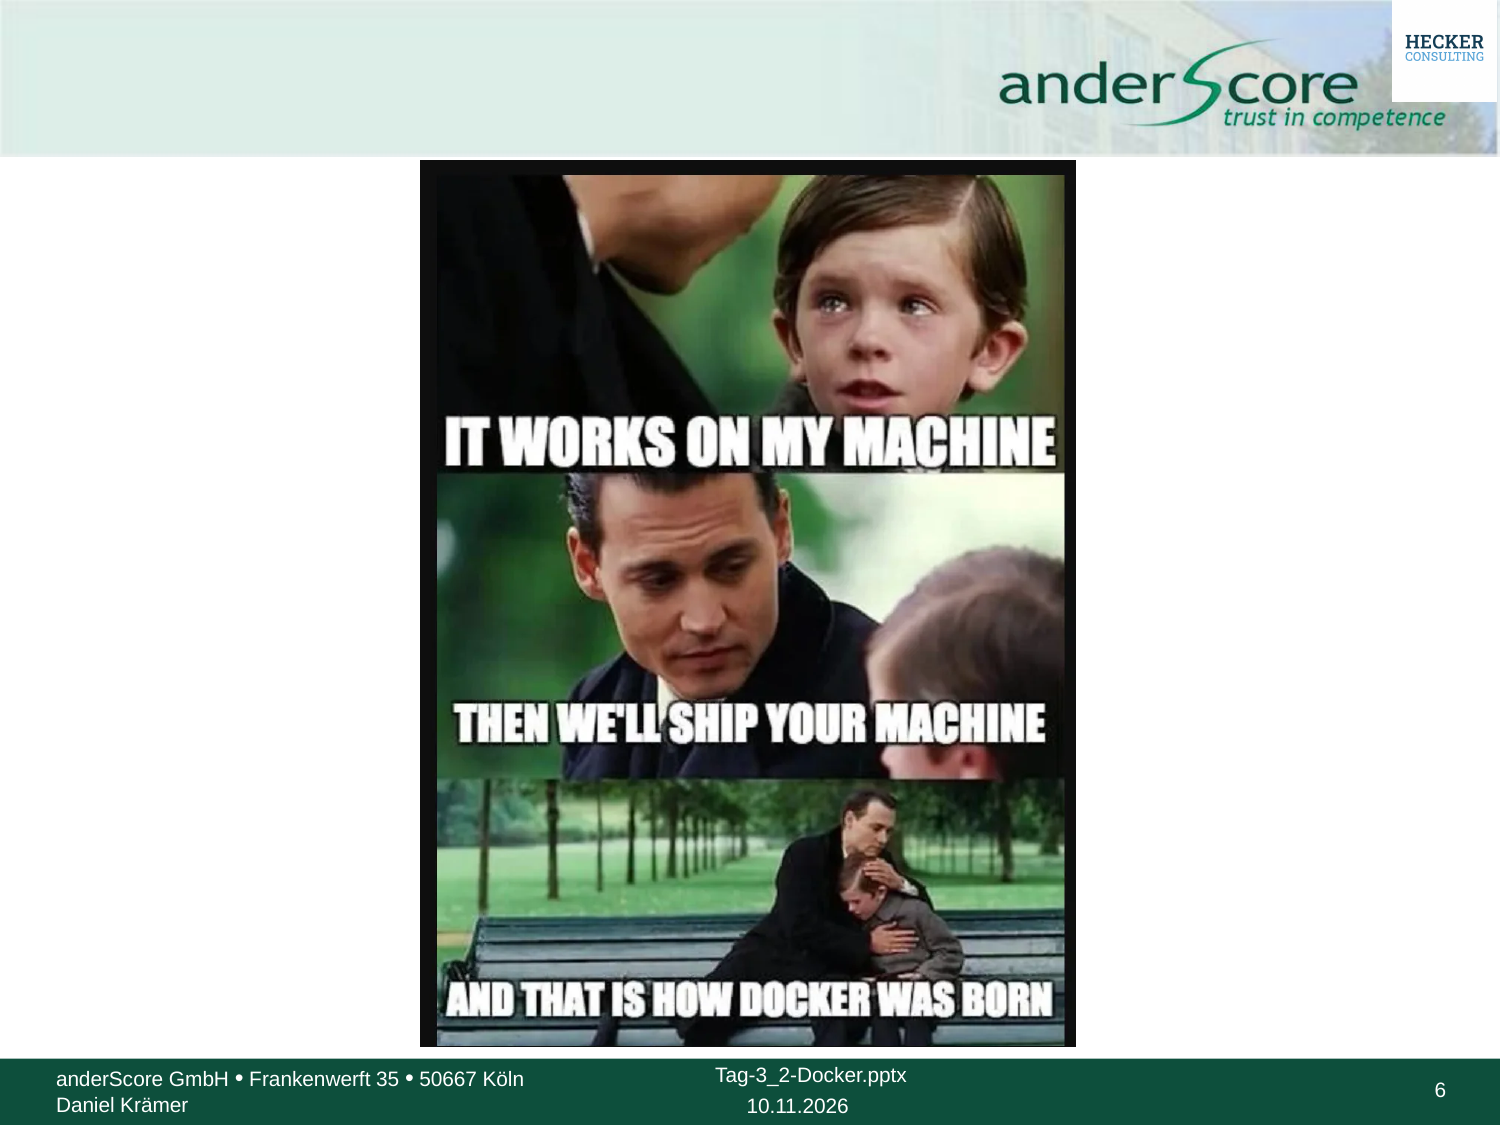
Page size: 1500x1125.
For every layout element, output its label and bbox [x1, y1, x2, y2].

picture [0, 0, 1500, 157]
list [420, 160, 1077, 1048]
